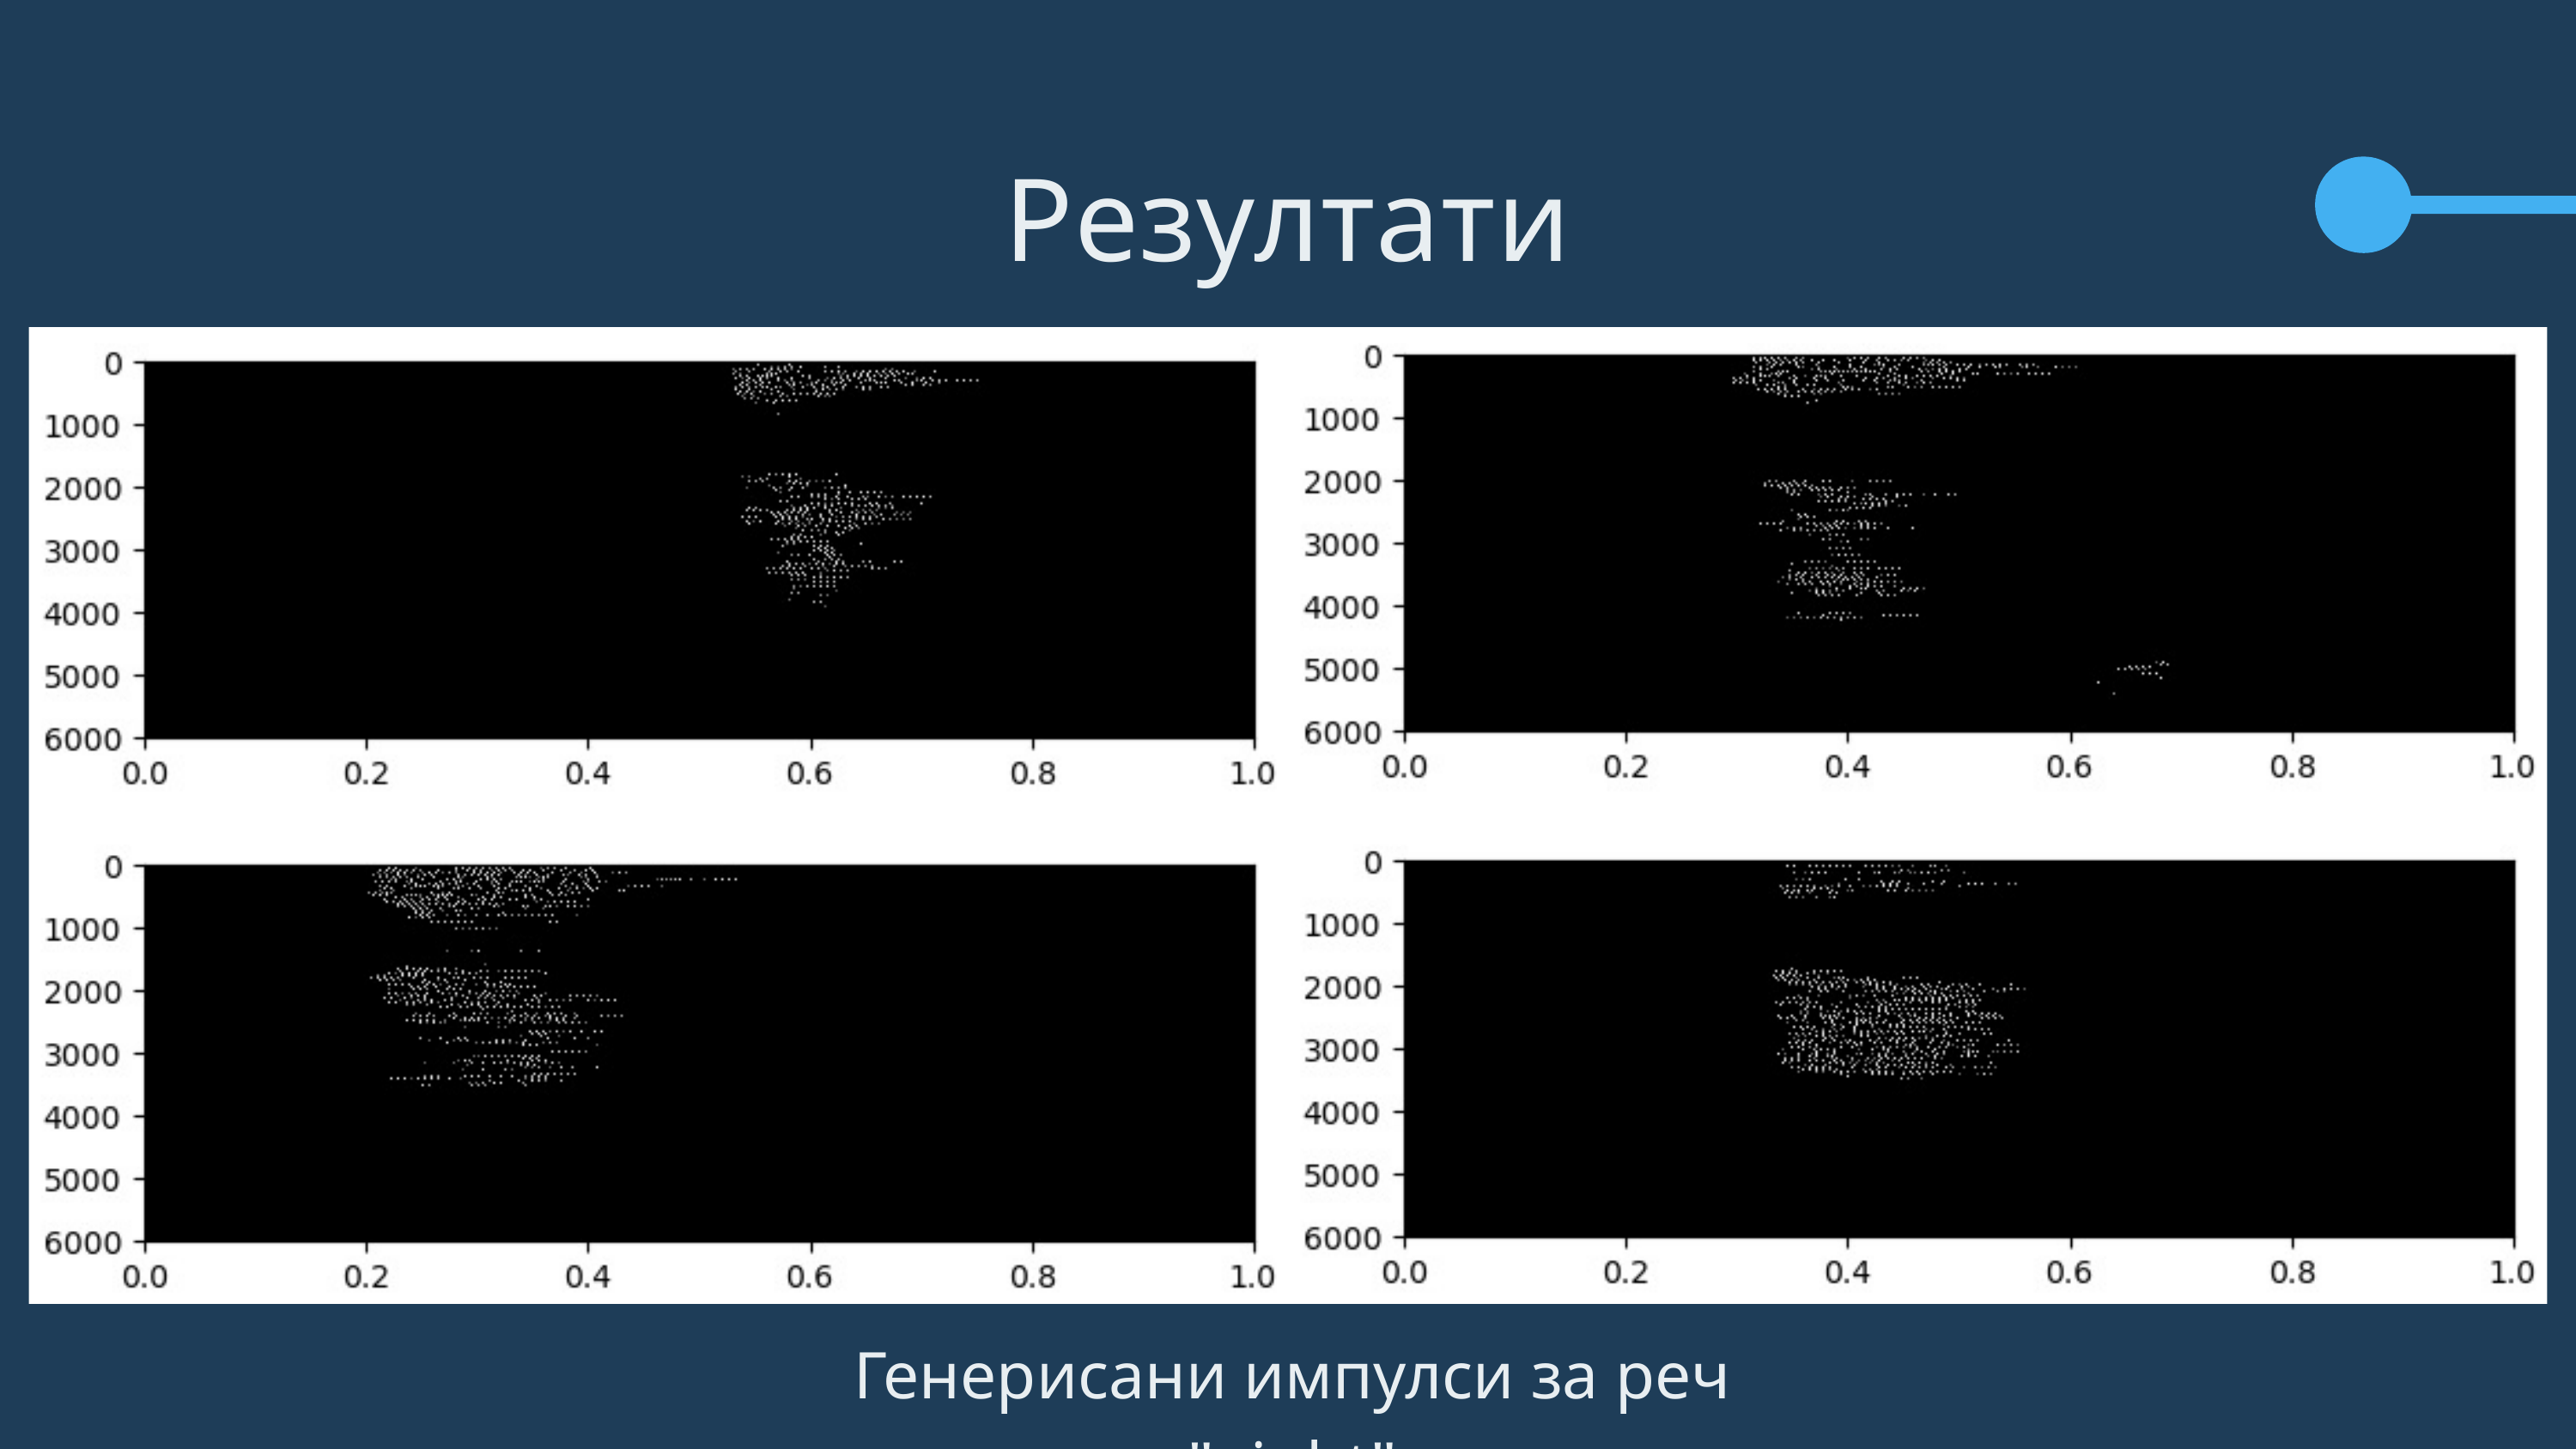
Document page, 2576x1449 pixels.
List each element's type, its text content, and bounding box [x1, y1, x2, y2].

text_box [2314, 144, 2576, 265]
text_box Резултати [451, 139, 2125, 284]
picture [28, 326, 2548, 1304]
text_box Генерисани импулси за реч "eight" [741, 1321, 1844, 1449]
